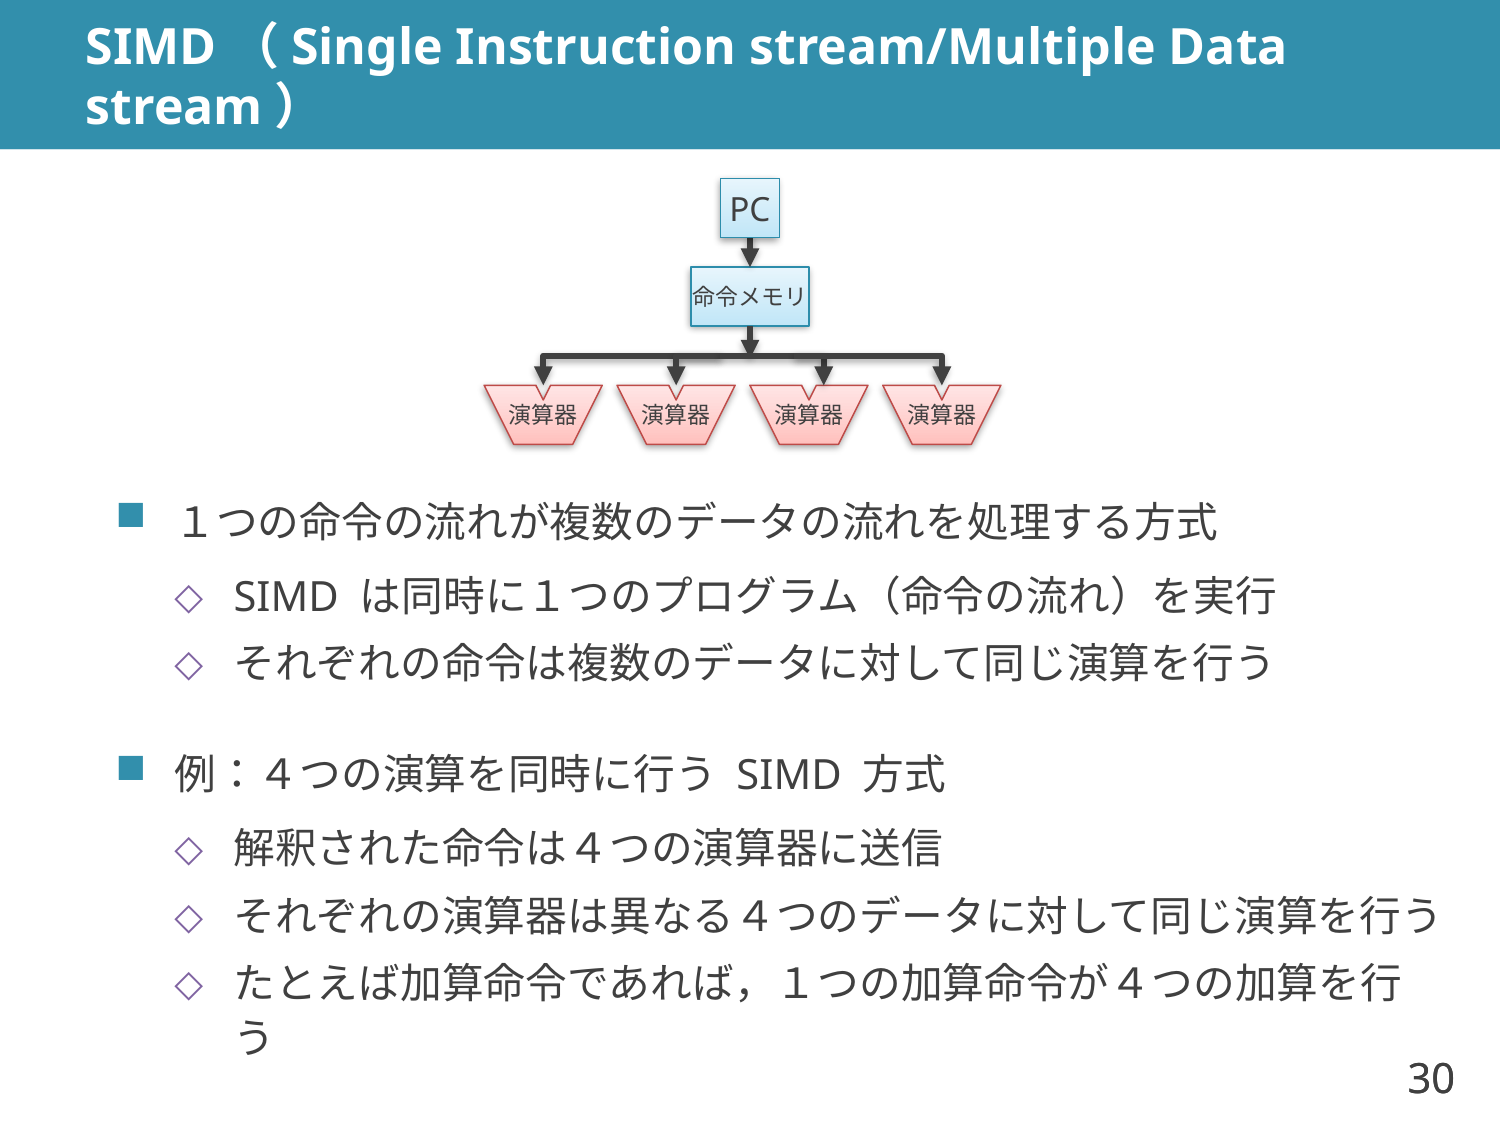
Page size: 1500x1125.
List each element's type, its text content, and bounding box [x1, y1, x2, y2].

title SIMD（Single Instruction stream/Multiple Data stream） [70, 0, 1500, 150]
text_box [533, 353, 673, 386]
list １つの命令の流れが複数のデータの流れを処理する方式 SIMD は同時に１つのプログラム（命令の流れ）を実行 それぞれの命令は複数のデータに対して同じ演算を行う 例：４つの演算を同時に行う SIMD 方式 解釈された命令は４つの演算器に送信 それぞれの演算器は異なる４つのデータに対して同じ演算を行う たとえば加算命令であれば，１つの加算命令が４つの加算を行う [100, 503, 1459, 1050]
text_box [794, 353, 952, 386]
text_box PC [720, 178, 780, 238]
text_box [720, 353, 831, 386]
text_box 演算器 [483, 384, 603, 446]
text_box [666, 353, 719, 386]
text_box 命令メモリ [690, 266, 810, 327]
text_box 演算器 [882, 384, 1002, 446]
text_box 演算器 [749, 384, 869, 446]
text_box 演算器 [616, 384, 736, 446]
